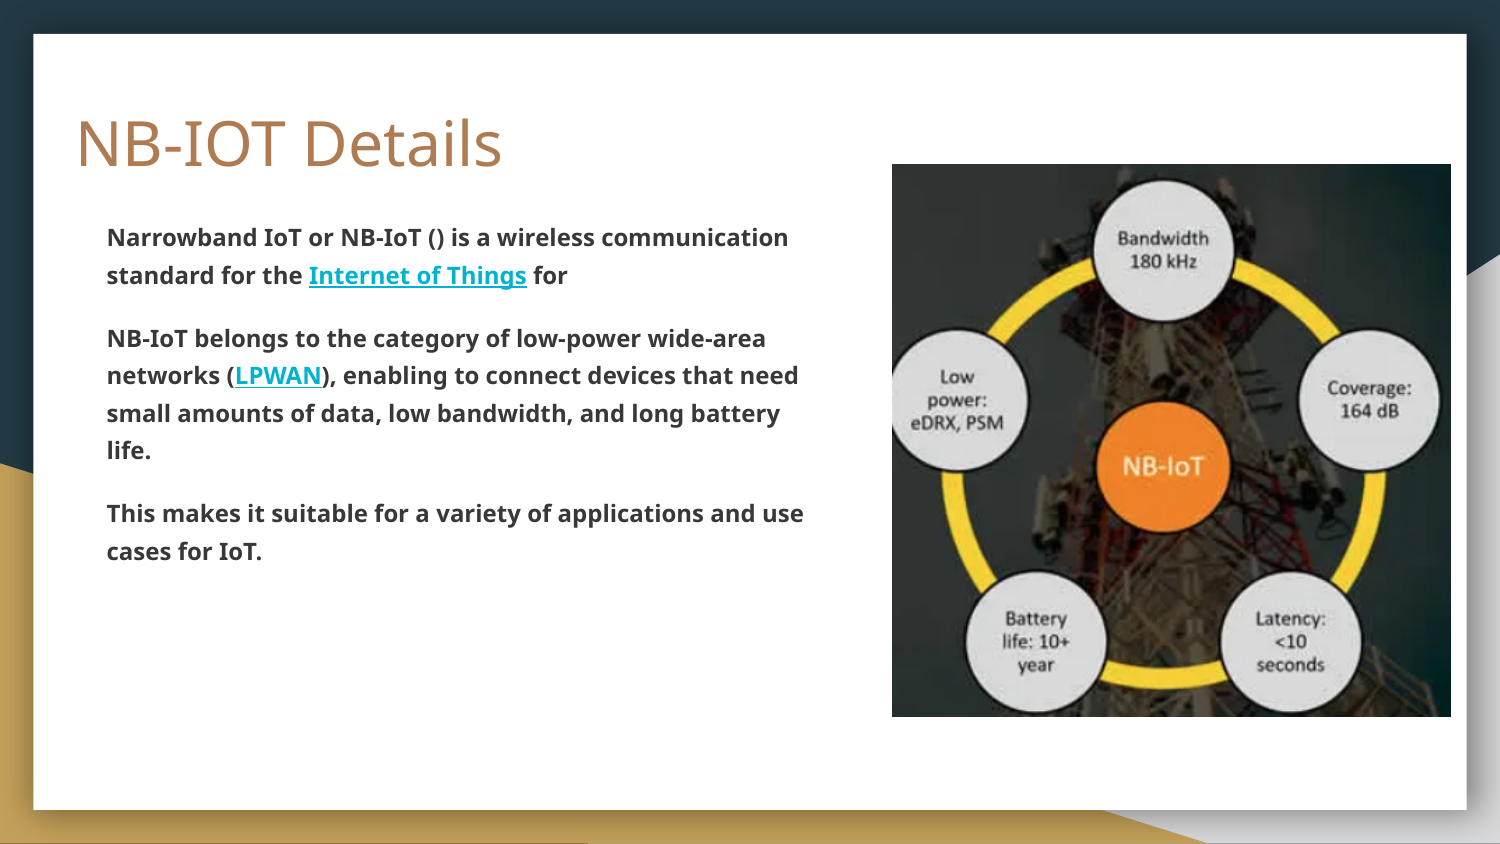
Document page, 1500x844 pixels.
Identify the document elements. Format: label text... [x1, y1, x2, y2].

list Narrowband IoT or NB-IoT () is a wireless communication standard for the Internet of Things for NB-IoT belongs to the category of low-power wide-area networks (LPWAN), enabling to connect devices that need small amounts of data, low bandwidth, and long battery life. This makes it suitable for a variety of applications and use cases for IoT. [91, 201, 835, 603]
title NB-IOT Details [60, 84, 1292, 242]
picture [892, 164, 1451, 718]
